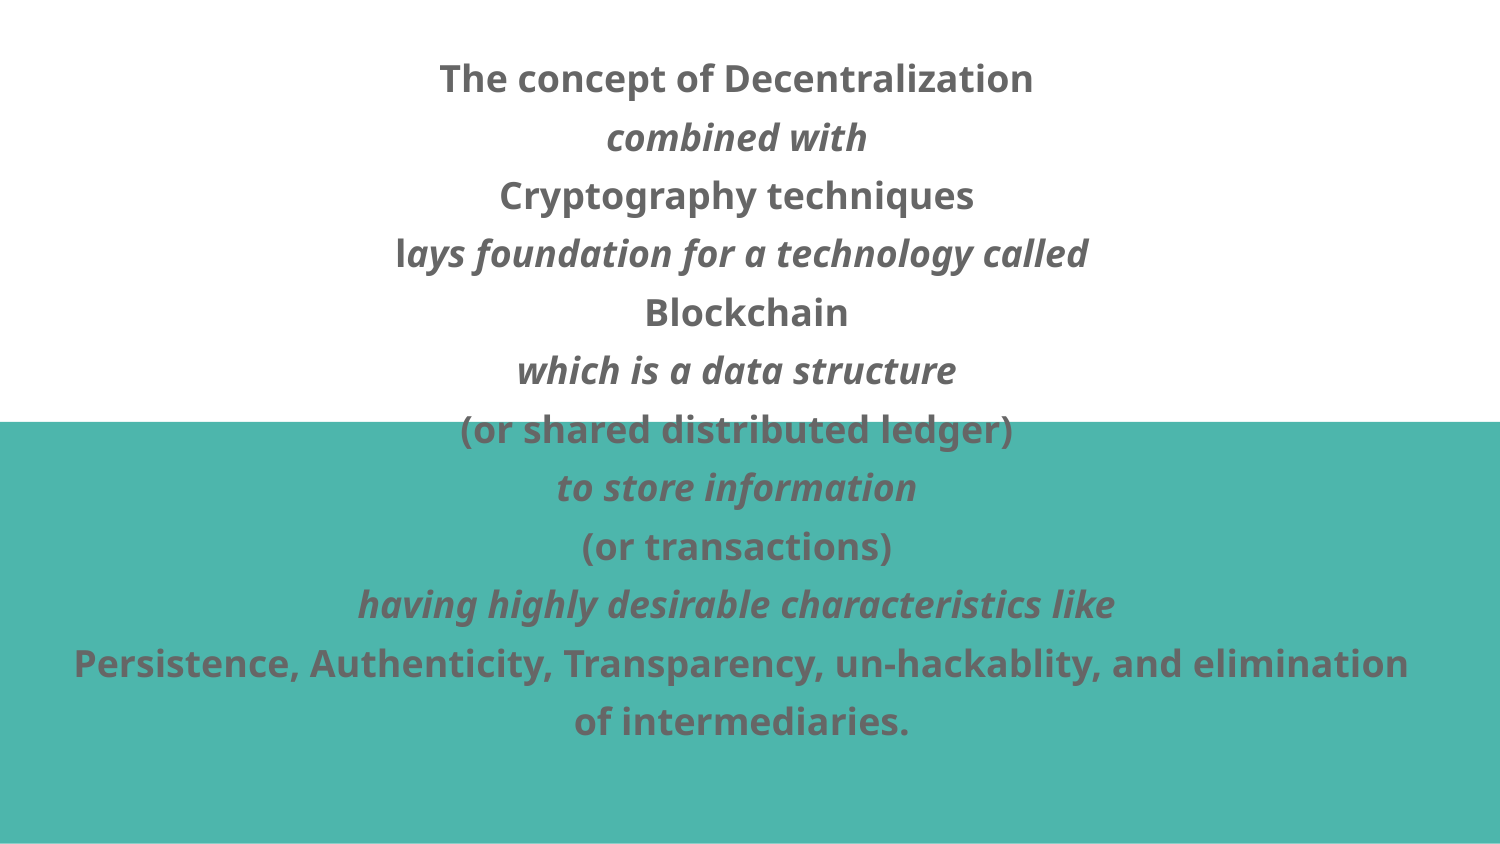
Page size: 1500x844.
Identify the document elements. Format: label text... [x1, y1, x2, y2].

title The concept of Decentralization combined with Cryptography techniques lays foundation for a technology called Blockchain which is a data structure (or shared distributed ledger) to store information (or transactions) having highly desirable characteristics like Persistence, Authenticity, Transparency, un-hackablity, and elimination of intermediaries. [35, 64, 1449, 721]
